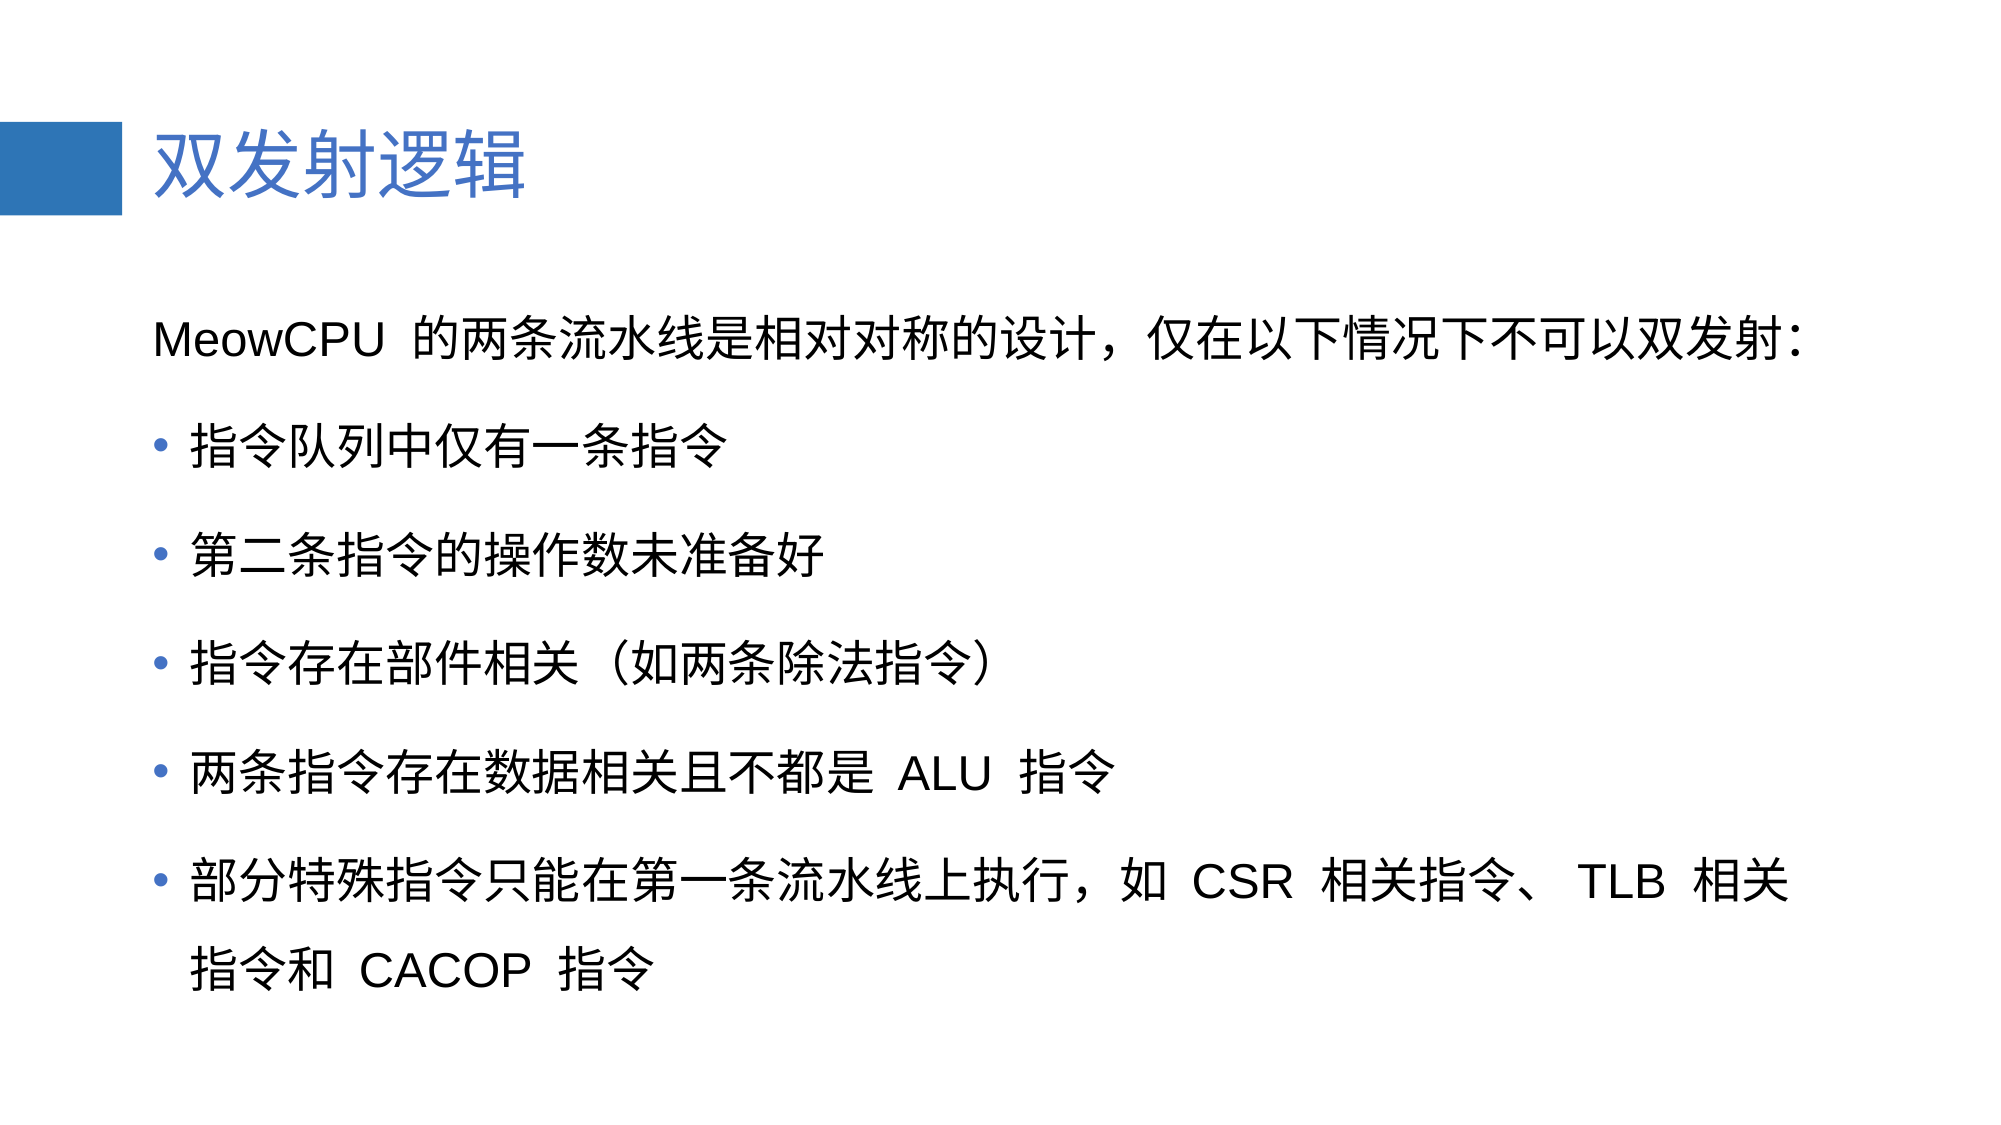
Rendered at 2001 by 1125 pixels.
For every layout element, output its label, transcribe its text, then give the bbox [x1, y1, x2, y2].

title 双发射逻辑 [137, 59, 1863, 278]
list MeowCPU 的两条流水线是相对对称的设计，仅在以下情况下不可以双发射： 指令队列中仅有一条指令 第二条指令的操作数未准备好 指令存在部件相关（如两条除法指令） 两条指令存在数据相关且不都是 ALU 指令 部分特殊指令只能在第一条流水线上执行，如 CSR 相关指令、TLB 相关指令和 CACOP 指令 [137, 299, 1827, 1014]
